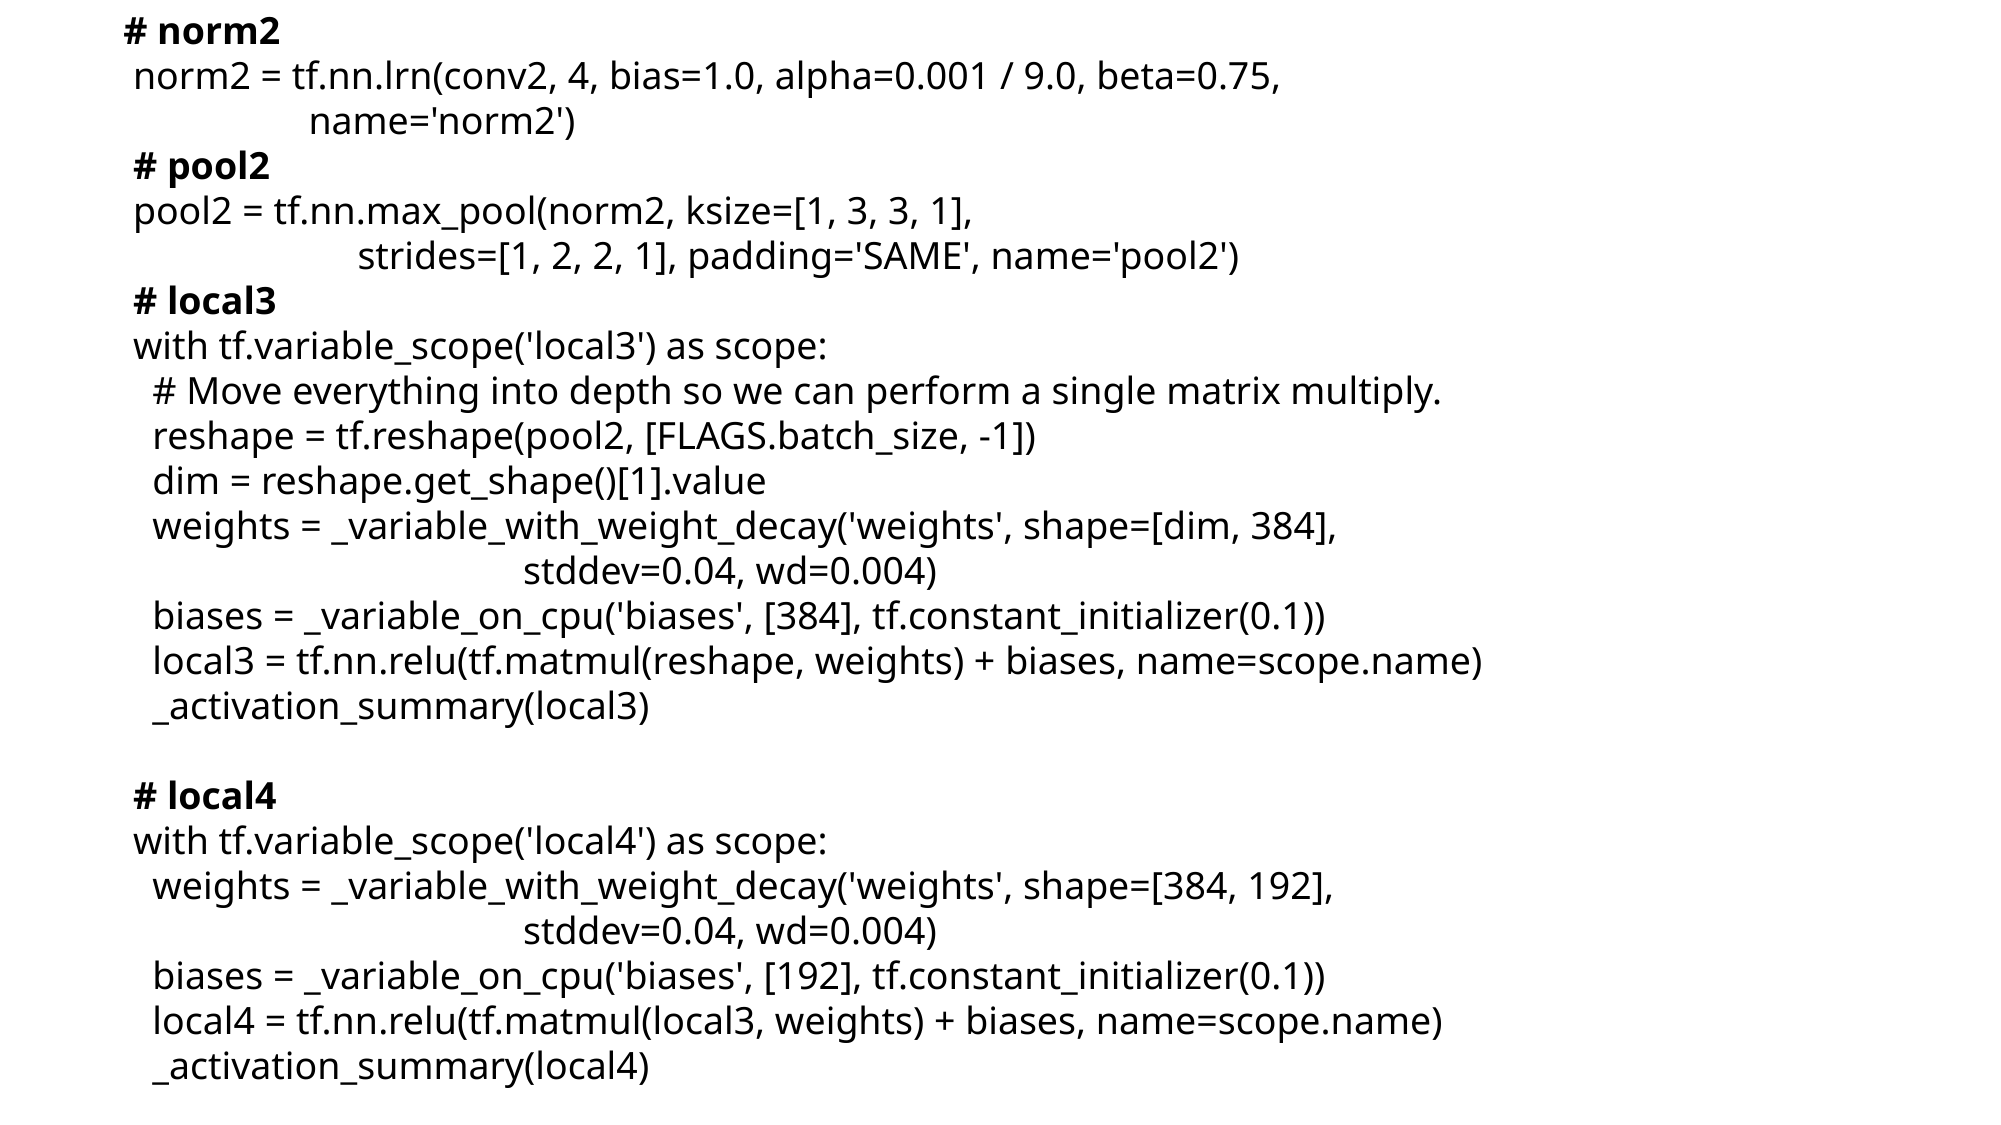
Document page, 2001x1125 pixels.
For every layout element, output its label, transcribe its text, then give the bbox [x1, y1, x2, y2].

text_box # norm2 norm2 = tf.nn.lrn(conv2, 4, bias=1.0, alpha=0.001 / 9.0, beta=0.75, name='norm2') # pool2 pool2 = tf.nn.max_pool(norm2, ksize=[1, 3, 3, 1], strides=[1, 2, 2, 1], padding='SAME', name='pool2') # local3 with tf.variable_scope('local3') as scope: # Move everything into depth so we can perform a single matrix multiply. reshape = tf.reshape(pool2, [FLAGS.batch_size, -1]) dim = reshape.get_shape()[1].value weights = _variable_with_weight_decay('weights', shape=[dim, 384], stddev=0.04, wd=0.004) biases = _variable_on_cpu('biases', [384], tf.constant_initializer(0.1)) local3 = tf.nn.relu(tf.matmul(reshape, weights) + biases, name=scope.name) _activation_summary(local3) # local4 with tf.variable_scope('local4') as scope: weights = _variable_with_weight_decay('weights', shape=[384, 192], stddev=0.04, wd=0.004) biases = _variable_on_cpu('biases', [192], tf.constant_initializer(0.1)) local4 = tf.nn.relu(tf.matmul(local3, weights) + biases, name=scope.name) _activation_summary(local4) [98, 0, 1560, 1095]
